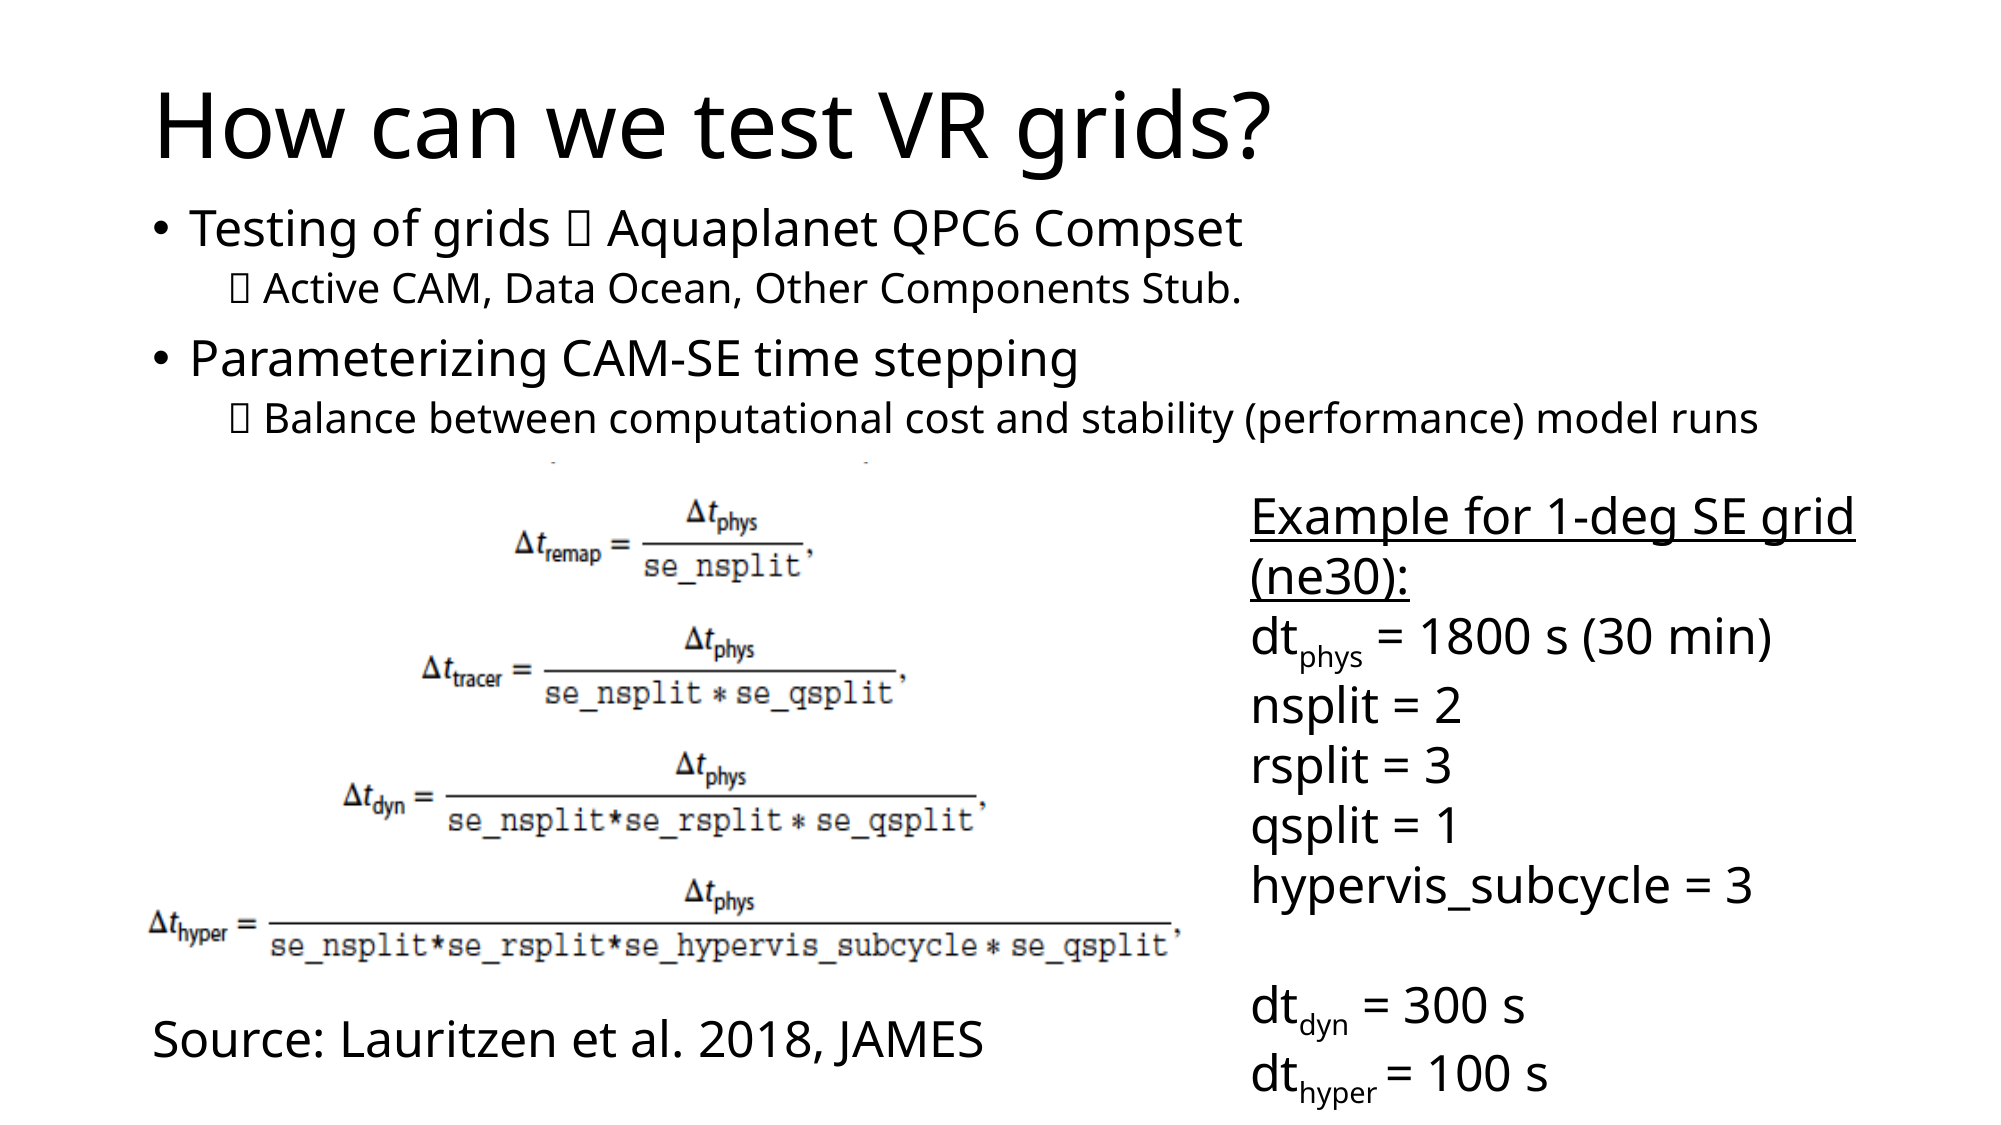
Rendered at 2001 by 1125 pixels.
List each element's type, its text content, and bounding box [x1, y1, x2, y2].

text_box Example for 1-deg SE grid (ne30): dtphys = 1800 s (30 min) nsplit = 2 rsplit = 3 qsplit = 1 hypervis_subcycle = 3 dtdyn = 300 s dthyper = 100 s [1235, 477, 1967, 1117]
text_box Source: Lauritzen et al. 2018, JAMES [137, 1001, 1235, 1075]
list Testing of grids  Aquaplanet QPC6 Compset  Active CAM, Data Ocean, Other Components Stub. Parameterizing CAM-SE time stepping  Balance between computational cost and stability (performance) model runs [137, 238, 1863, 463]
title How can we test VR grids? [137, 20, 1863, 238]
picture [136, 461, 1236, 1001]
